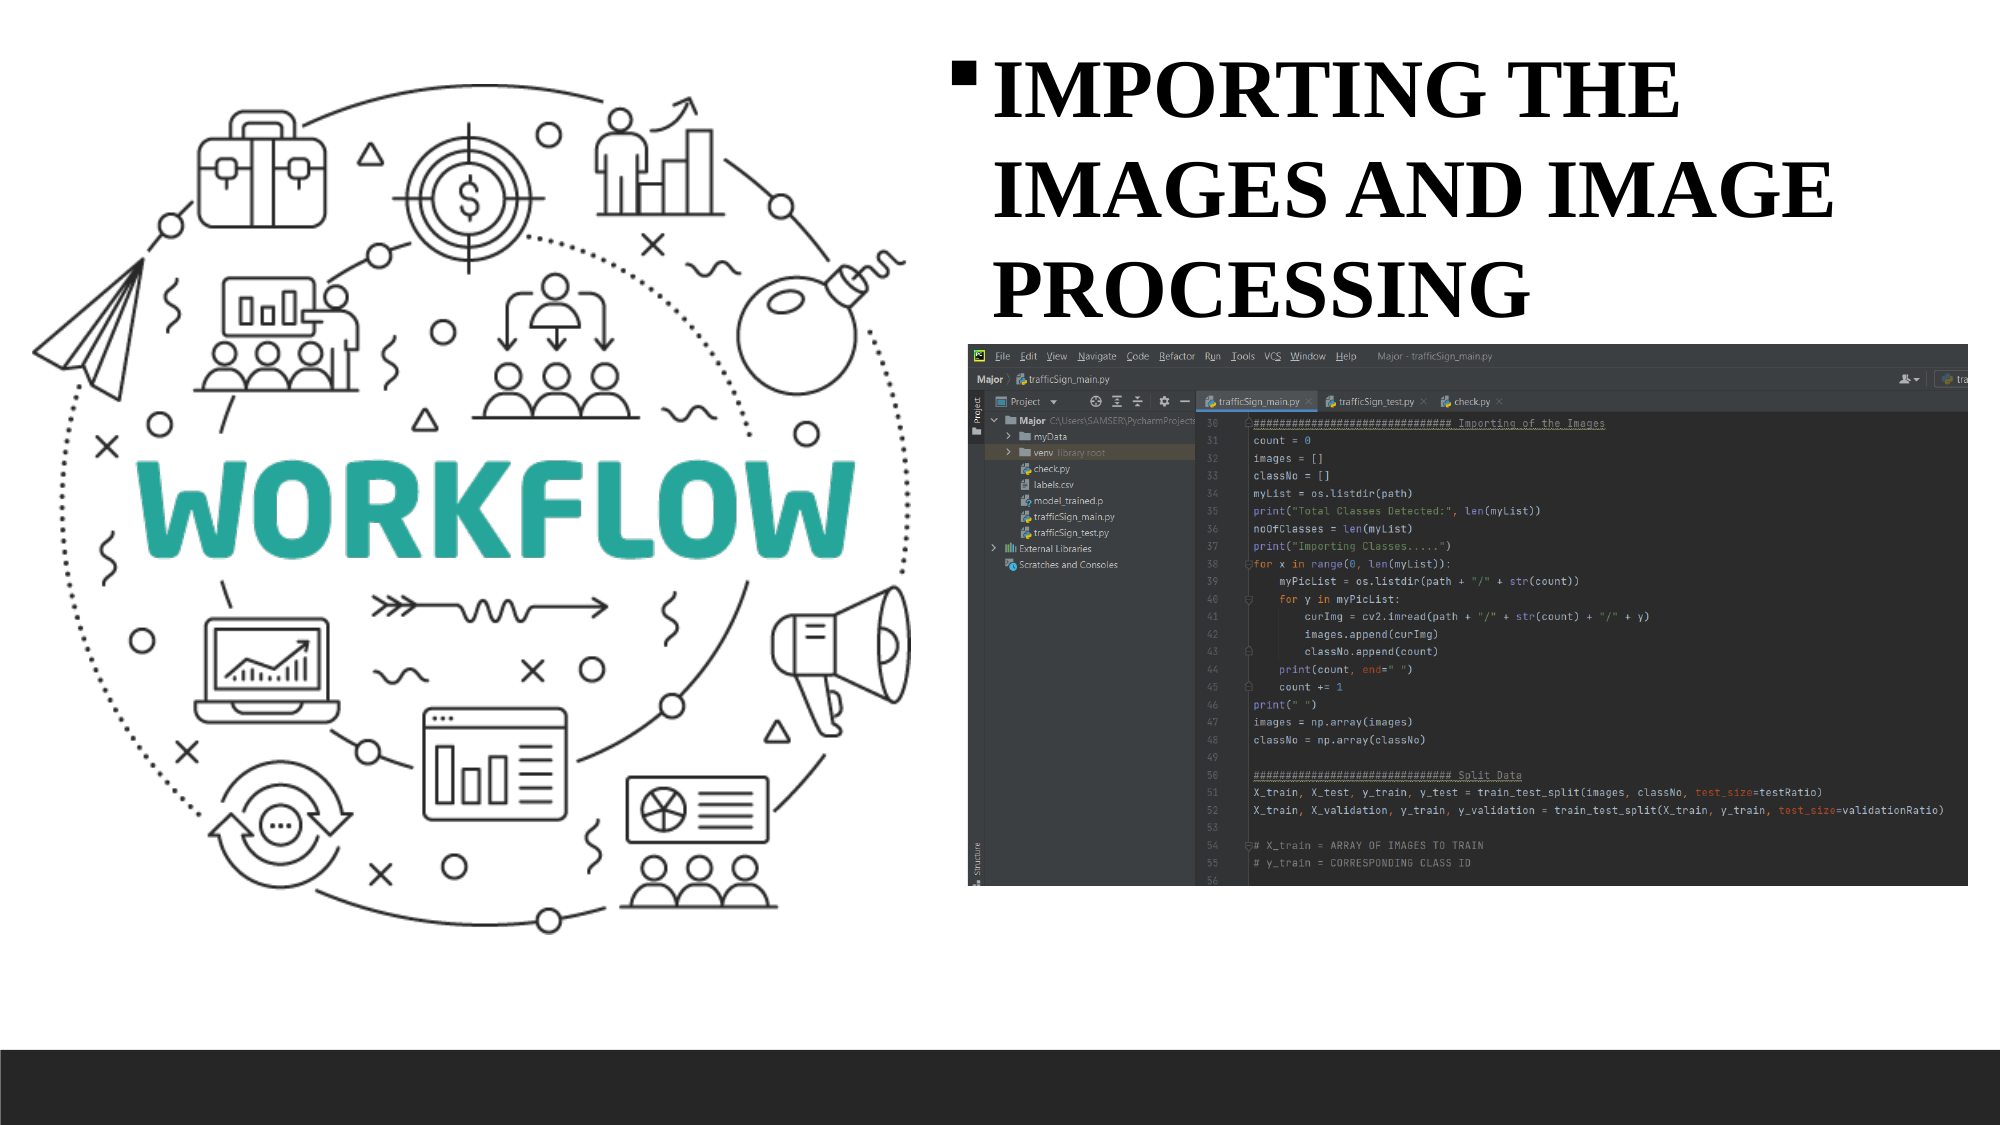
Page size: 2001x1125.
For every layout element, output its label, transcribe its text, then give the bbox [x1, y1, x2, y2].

text_box IMPORTING THE IMAGES AND IMAGE PROCESSING [930, 26, 1985, 342]
picture [31, 83, 911, 936]
picture [967, 344, 1969, 886]
